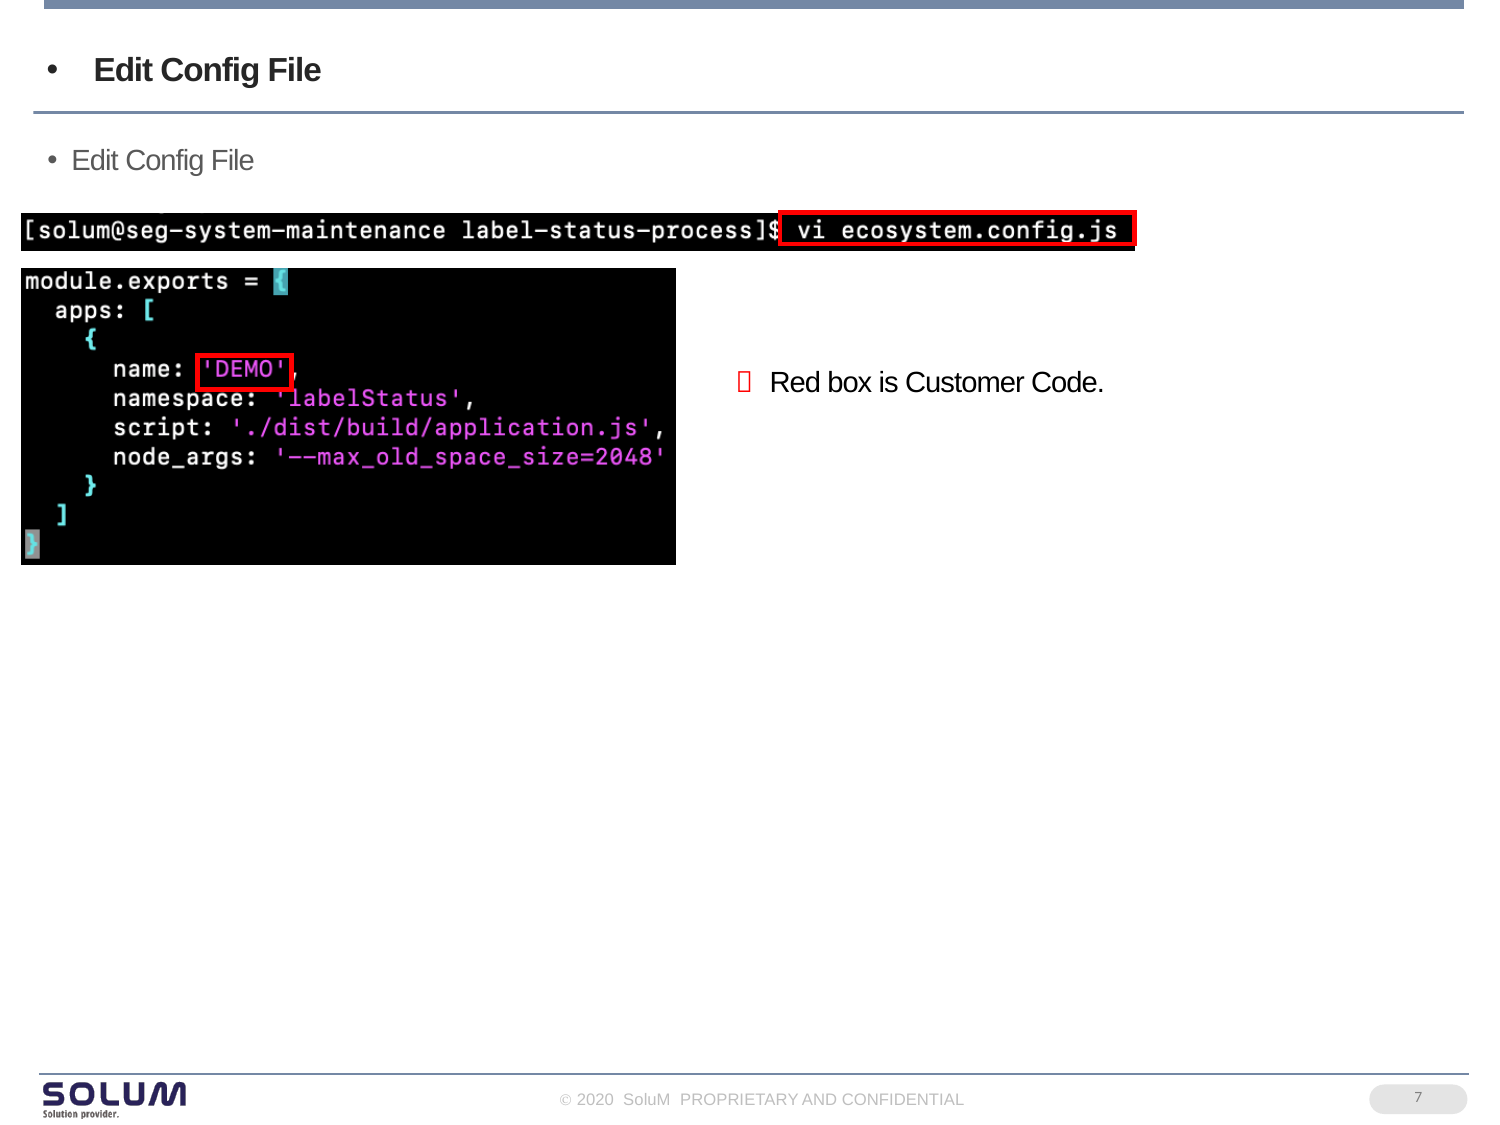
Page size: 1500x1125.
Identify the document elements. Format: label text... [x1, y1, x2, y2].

picture [21, 213, 1135, 251]
subtitle Edit Config File [33, 137, 1464, 244]
picture [41, 1080, 187, 1119]
picture [21, 268, 676, 565]
title Edit Config File [46, 28, 1349, 113]
